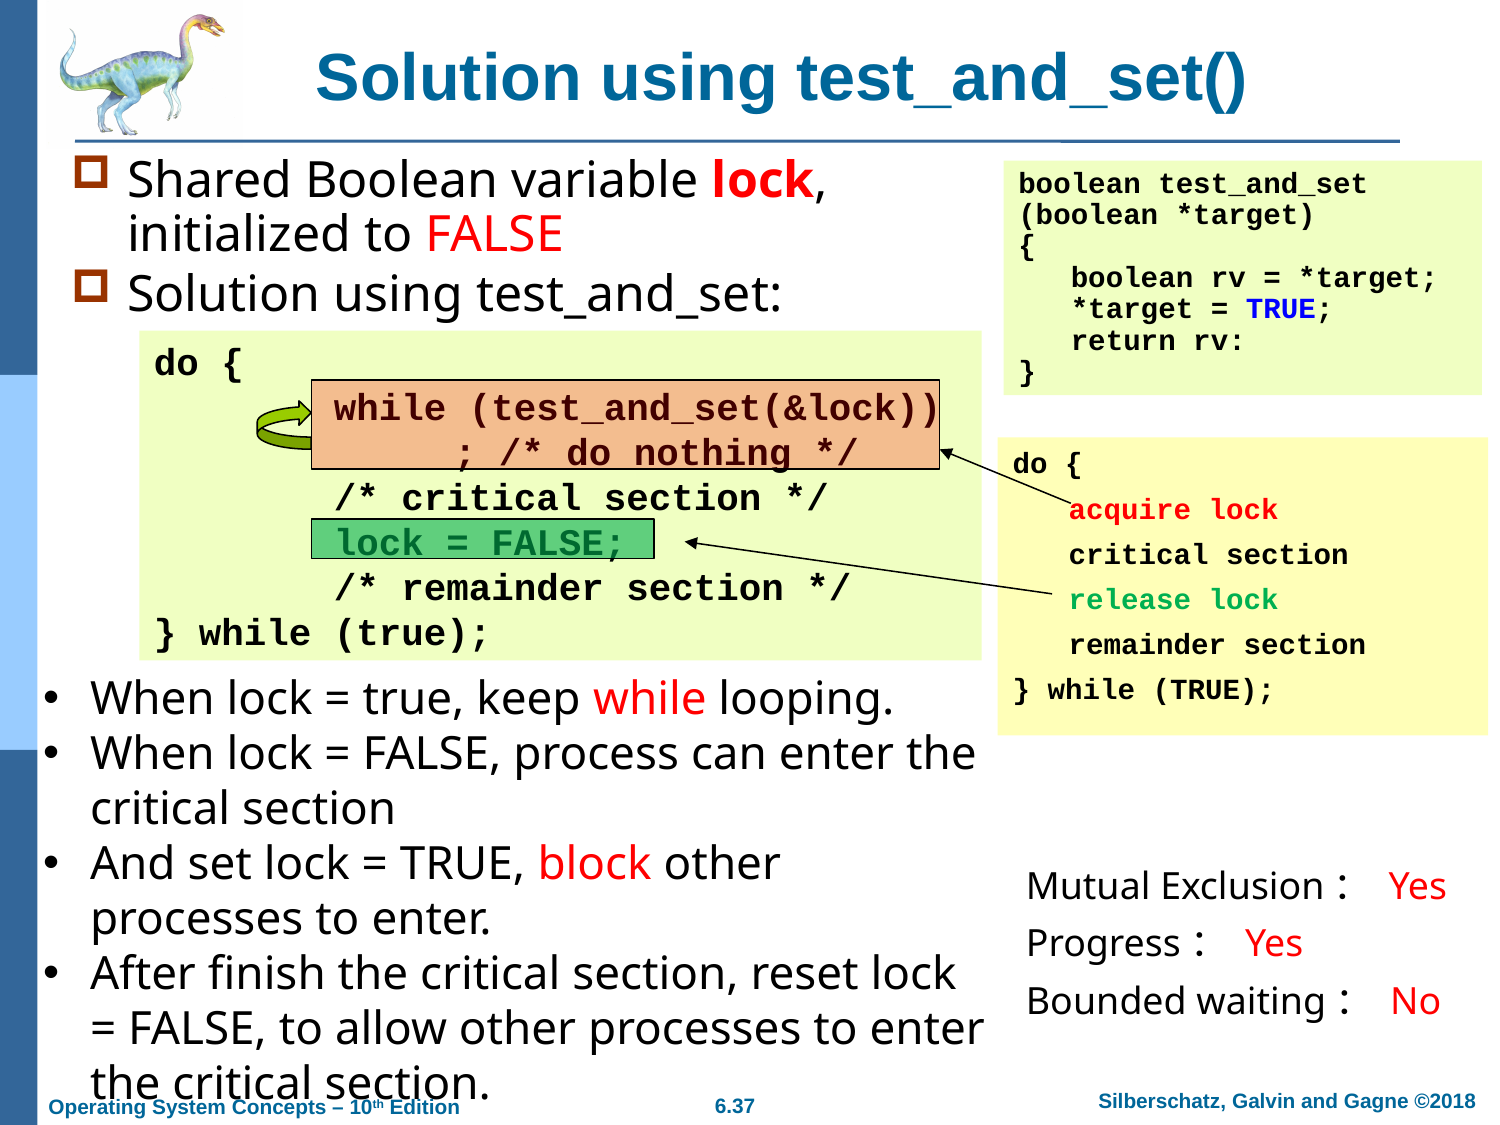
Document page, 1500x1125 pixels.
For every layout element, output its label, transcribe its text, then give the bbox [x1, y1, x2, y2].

text_box boolean test_and_set (boolean *target) { boolean rv = *target; *target = TRUE; return rv: } [1003, 160, 1482, 396]
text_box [684, 541, 1053, 595]
text_box [311, 380, 940, 469]
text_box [939, 449, 1071, 504]
text_box do { acquire lock critical section release lock remainder section } while (TRUE); [997, 437, 1489, 736]
text_box When lock = true, keep while looping. When lock = FALSE, process can enter the critical section And set lock = TRUE, block other processes to enter. After finish the critical section, reset lock = FALSE, to allow other processes to enter the critical section. [28, 661, 1004, 1117]
text_box Mutual Exclusion： Yes Progress： Yes Bounded waiting： No [1011, 854, 1488, 1030]
title Solution using test_and_set() [139, 26, 1425, 122]
text_box [311, 518, 654, 559]
picture [46, 0, 243, 149]
list Shared Boolean variable lock, initialized to FALSE Solution using test_and_set: [56, 146, 1004, 262]
text_box do { while (test_and_set(&lock)) ; /* do nothing */ /* critical section */ lock = FALSE; /* remainder section */ } while (true); [139, 330, 982, 661]
text_box [257, 400, 312, 450]
